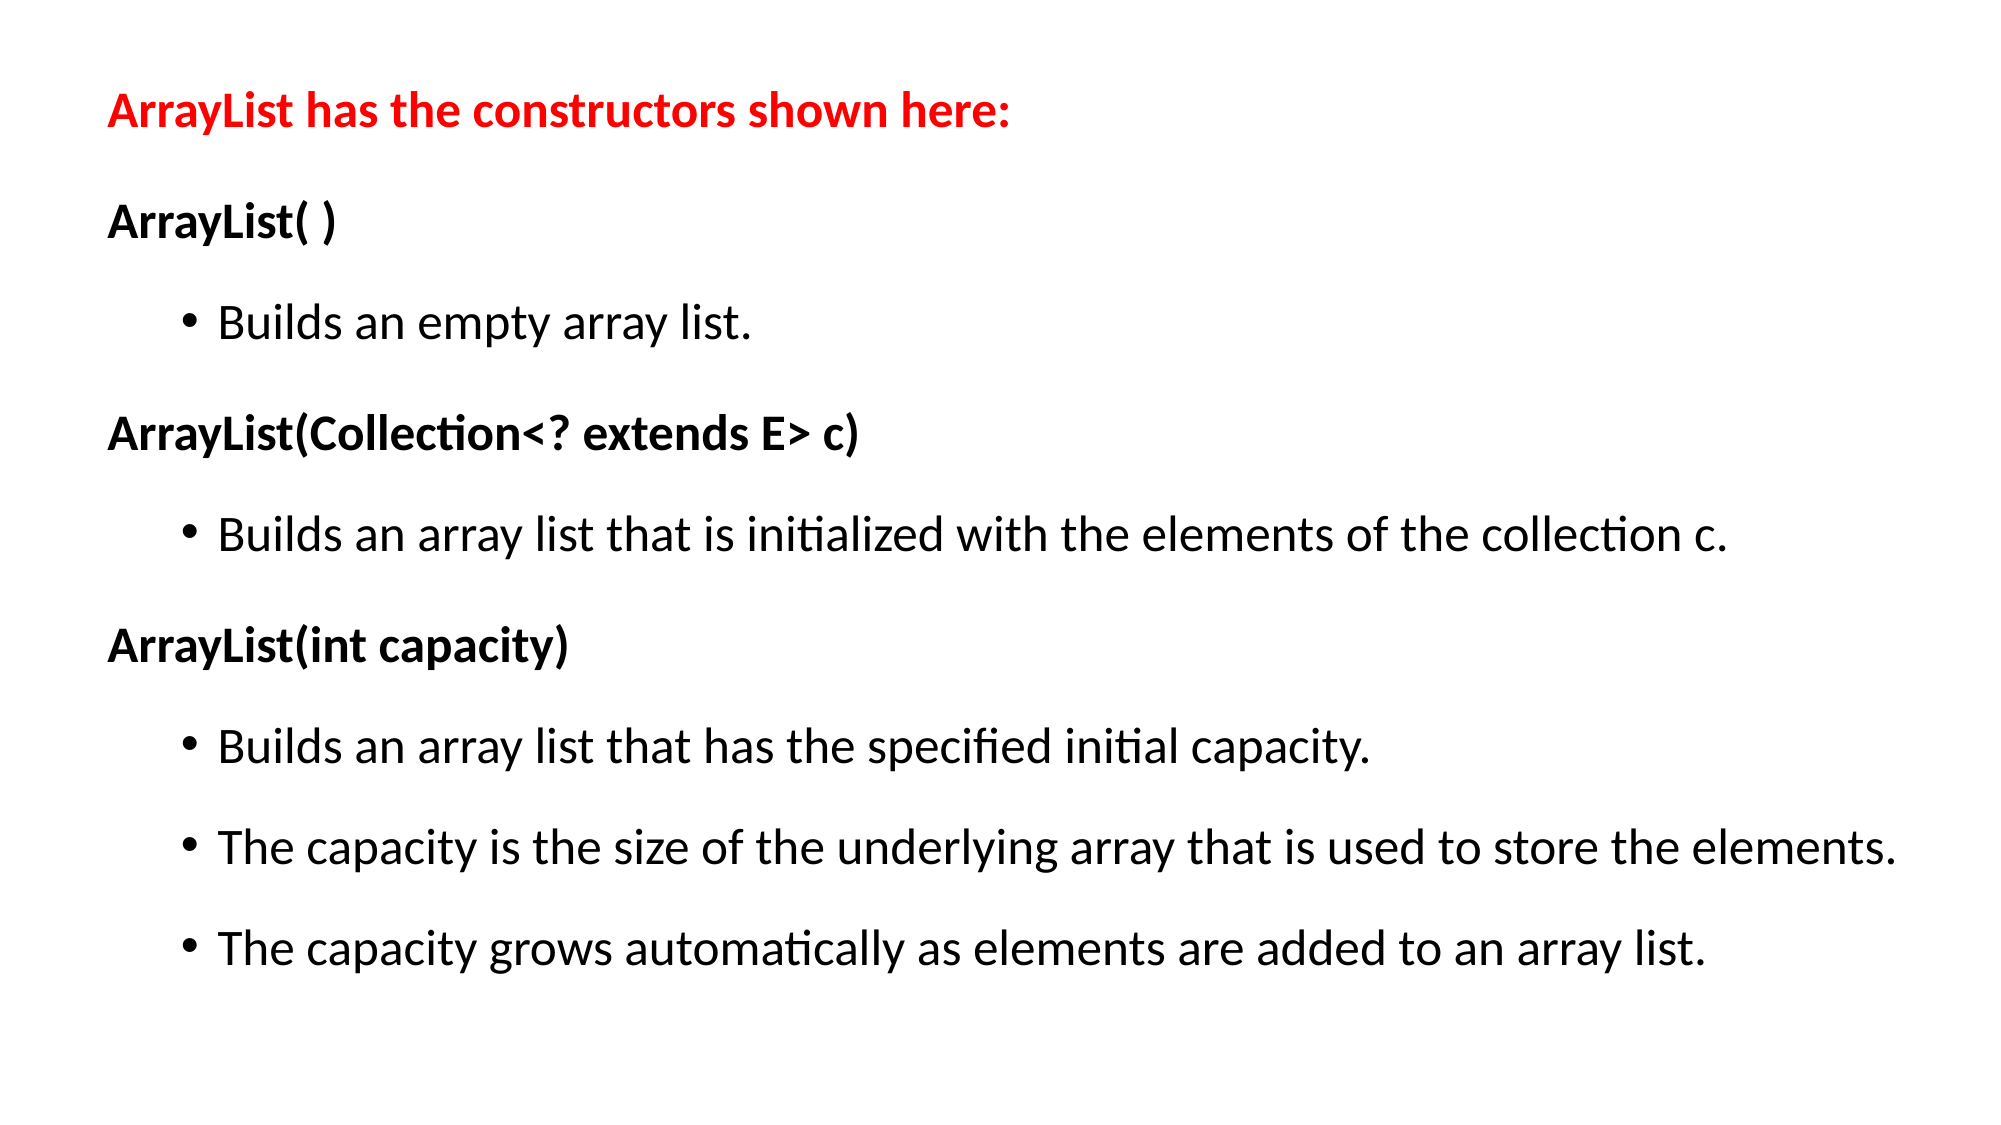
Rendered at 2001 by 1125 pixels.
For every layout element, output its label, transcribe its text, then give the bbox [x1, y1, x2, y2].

list ArrayList has the constructors shown here: ArrayList( ) Builds an empty array list. ArrayList(Collection<? extends E> c) Builds an array list that is initialized with the elements of the collection c. ArrayList(int capacity) Builds an array list that has the specified initial capacity. The capacity is the size of the underlying array that is used to store the elements. The capacity grows automatically as elements are added to an array list. [92, 75, 1964, 1049]
